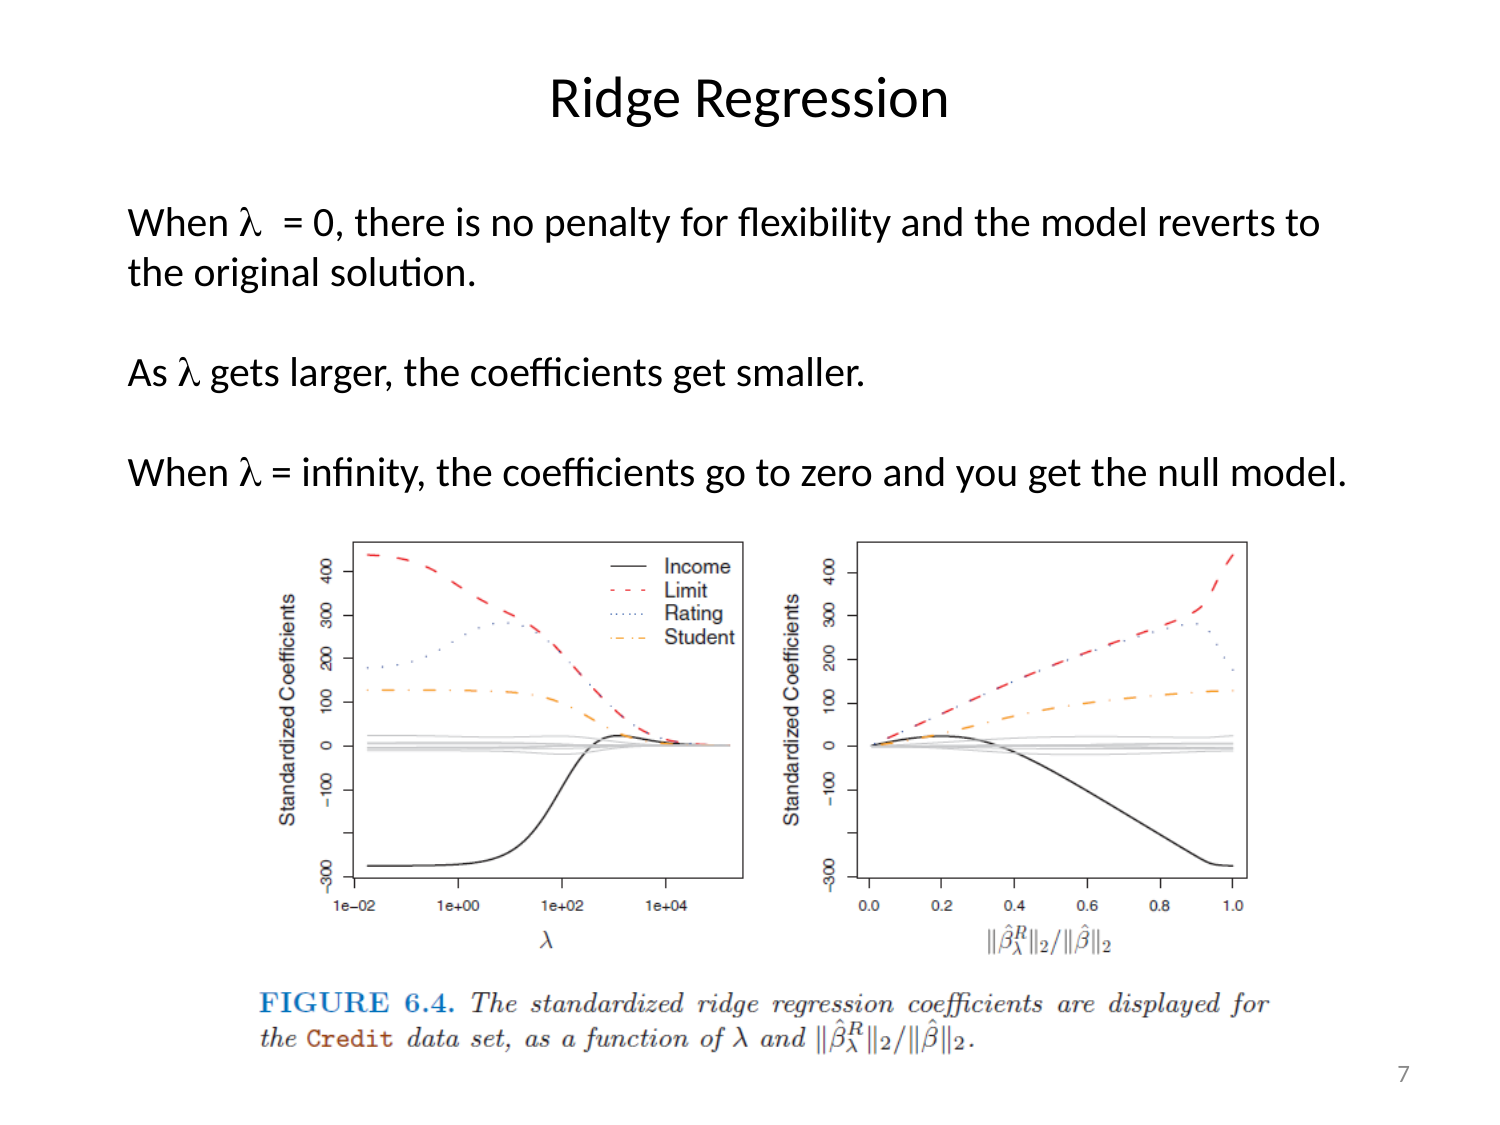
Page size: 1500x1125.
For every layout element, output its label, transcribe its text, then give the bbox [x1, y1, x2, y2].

slide_number 7 [1074, 1042, 1425, 1103]
picture [224, 523, 1326, 1083]
title Ridge Regression [75, 0, 1425, 188]
list When l = 0, there is no penalty for flexibility and the model reverts to the original solution. As l gets larger, the coefficients get smaller. When l = infinity, the coefficients go to zero and you get the null model. [112, 187, 1388, 1063]
